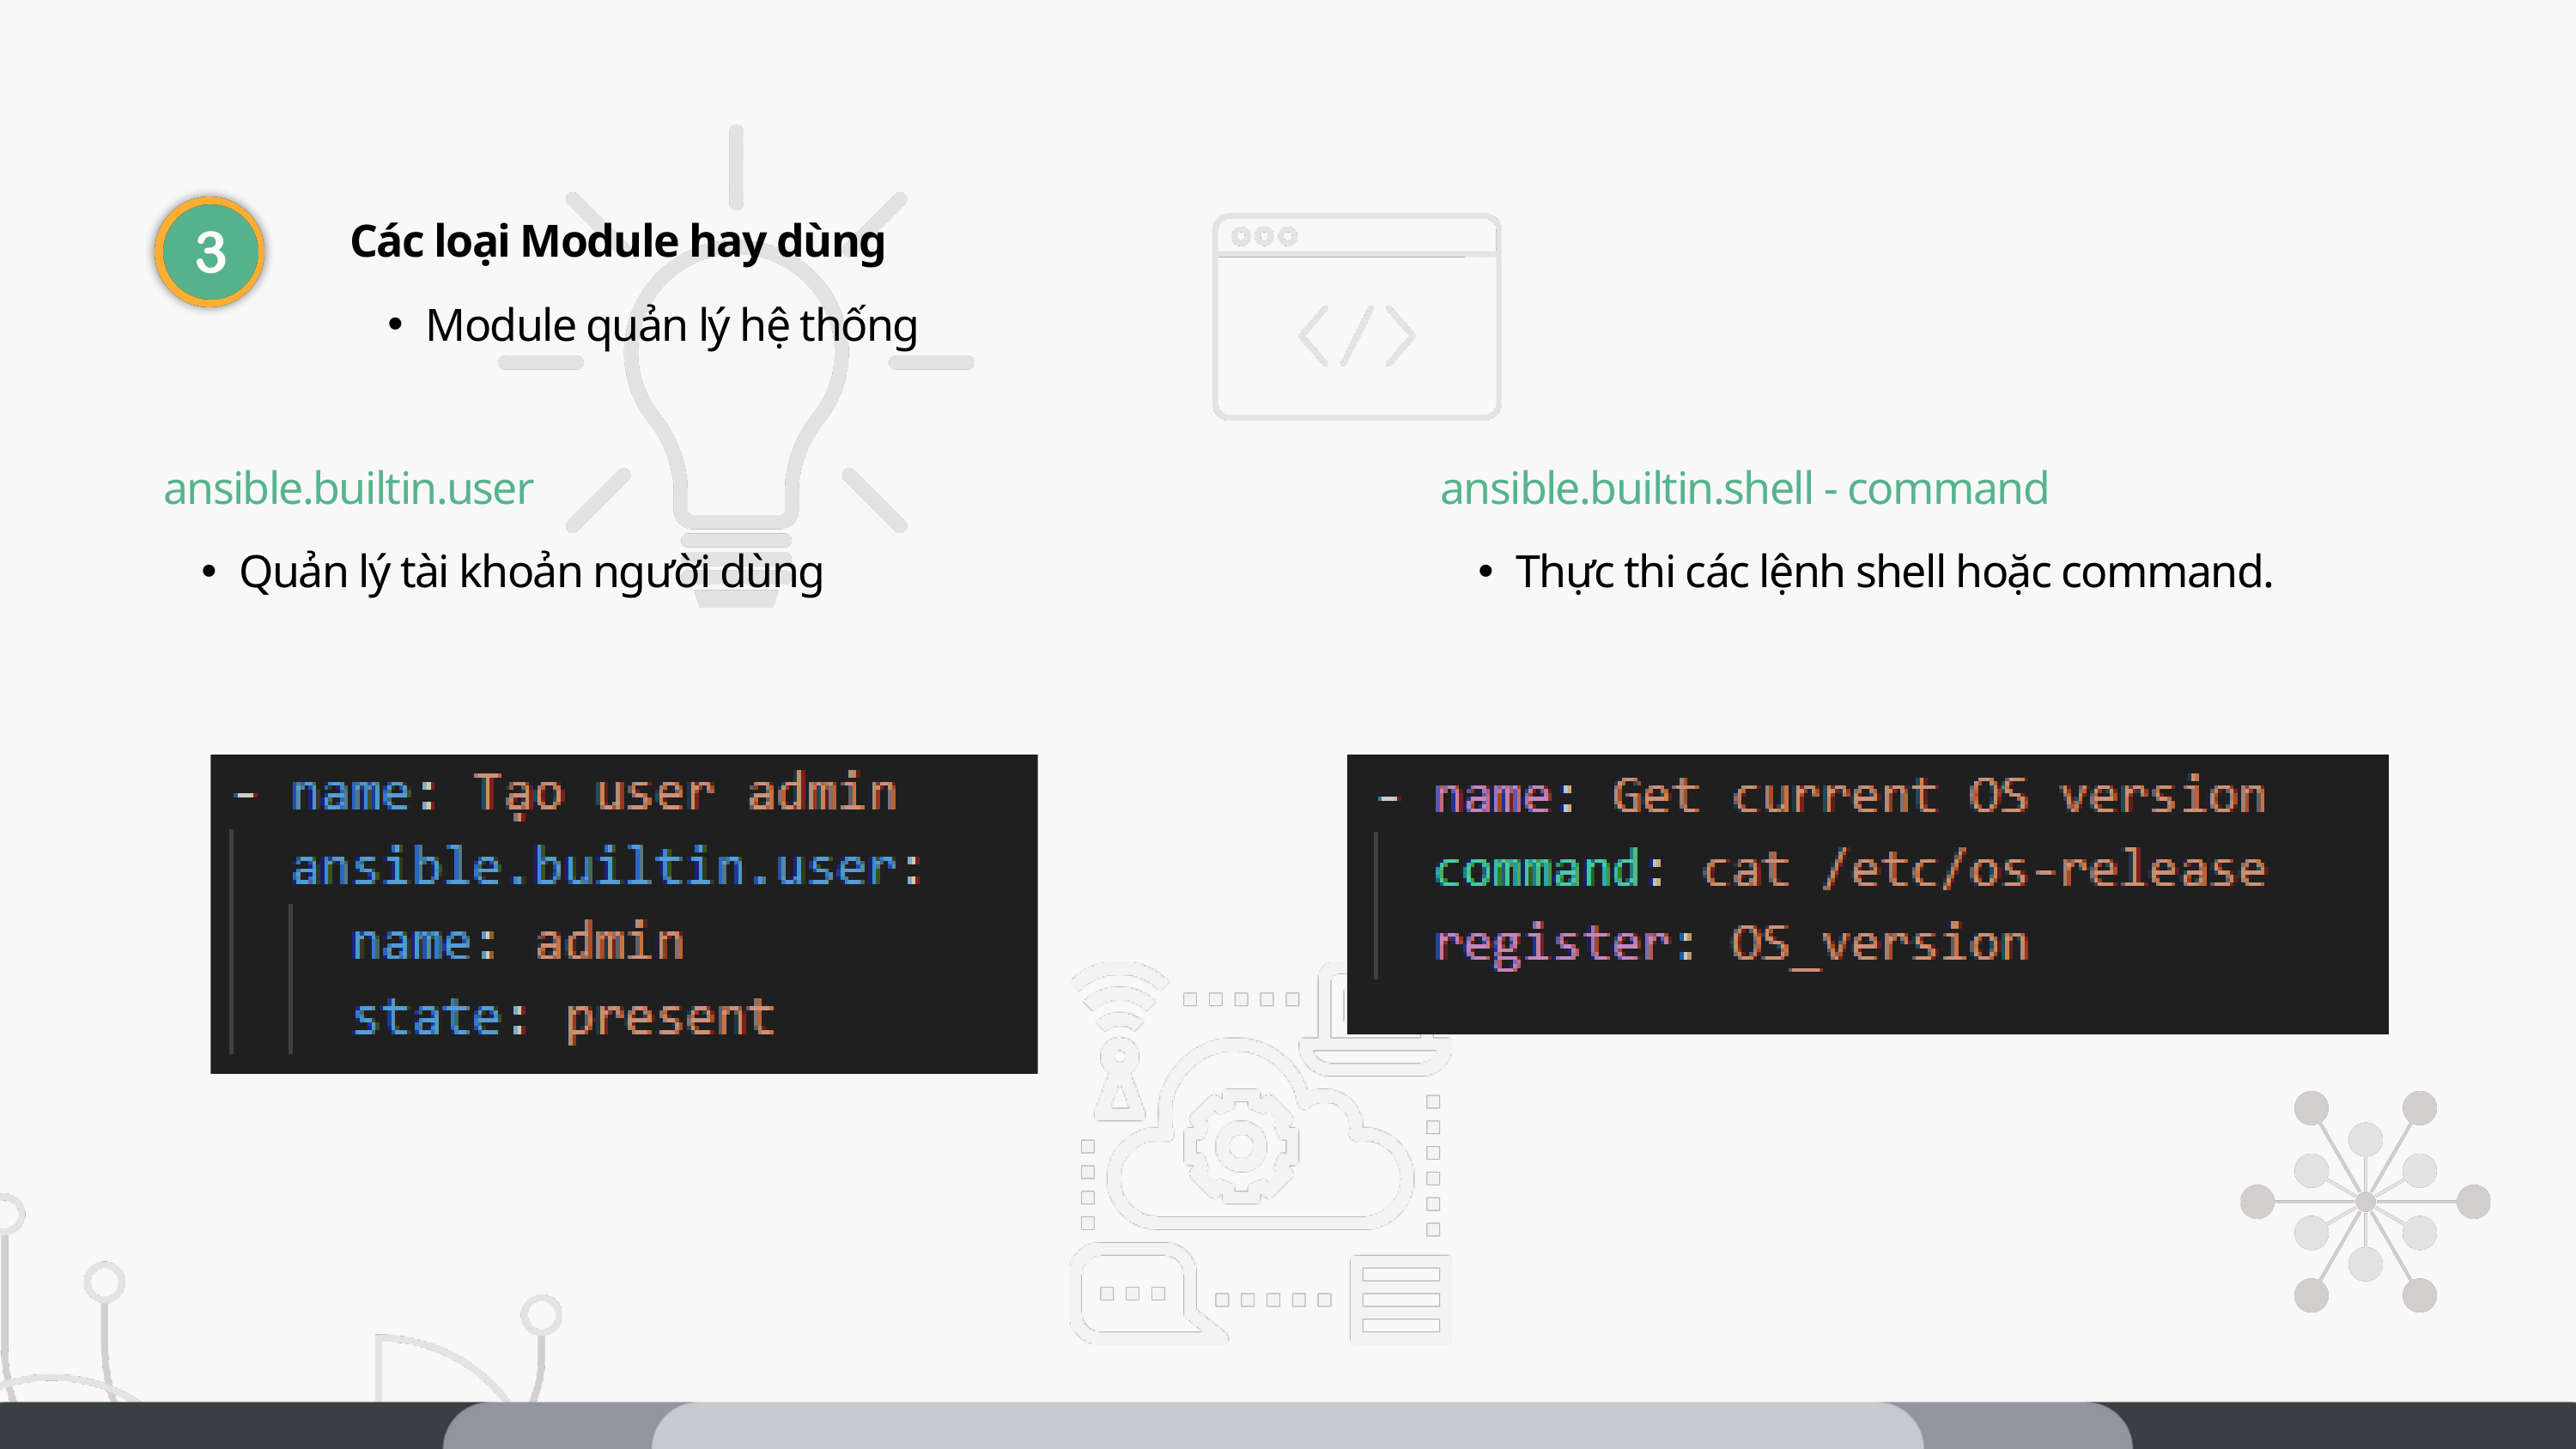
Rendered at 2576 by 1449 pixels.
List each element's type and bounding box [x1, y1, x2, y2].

text_box [2494, 1389, 2576, 1449]
text_box [0, 124, 2491, 1449]
